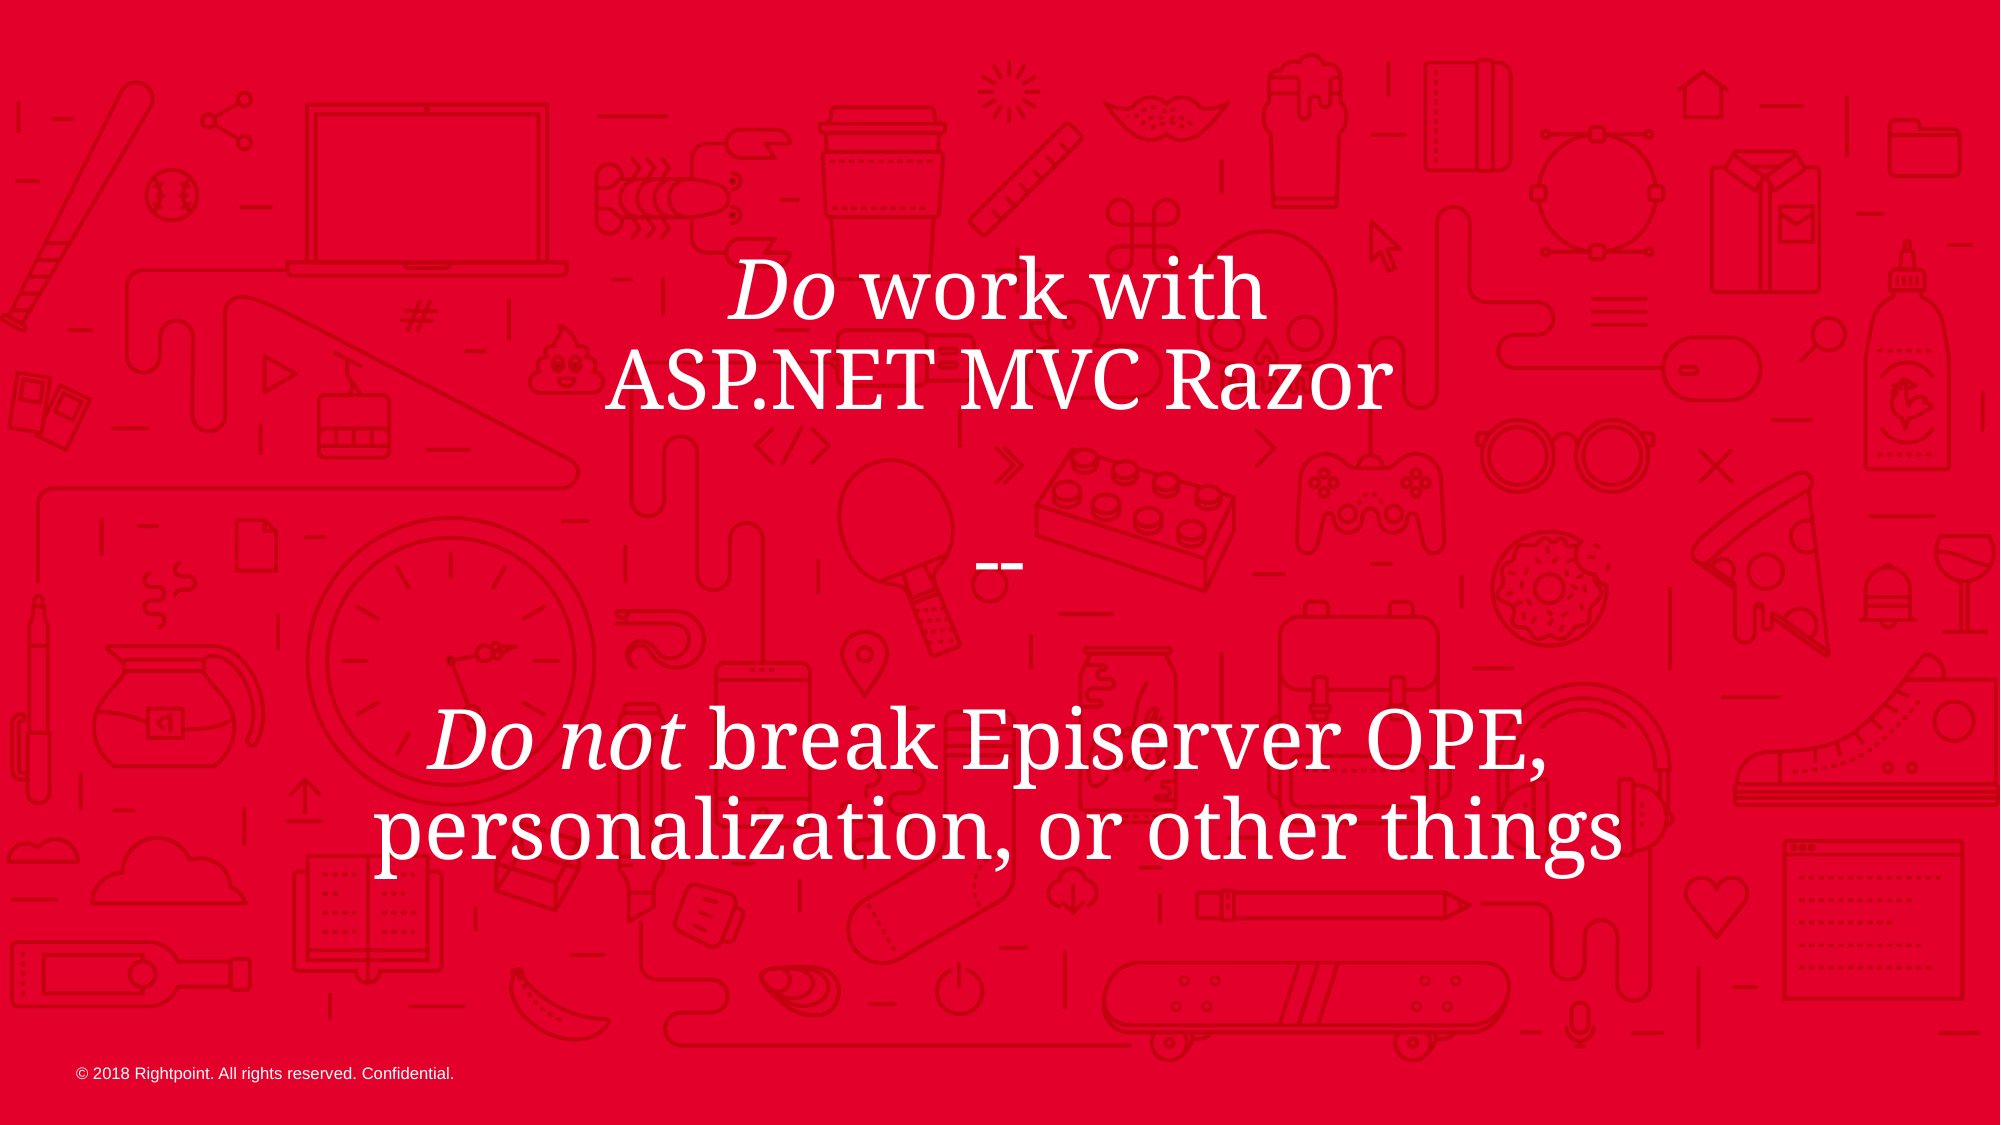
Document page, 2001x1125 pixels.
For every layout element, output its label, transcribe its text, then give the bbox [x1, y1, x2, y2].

title Do work with ASP.NET MVC Razor -- Do not break Episerver OPE, personalization, or other things [61, 433, 1939, 692]
